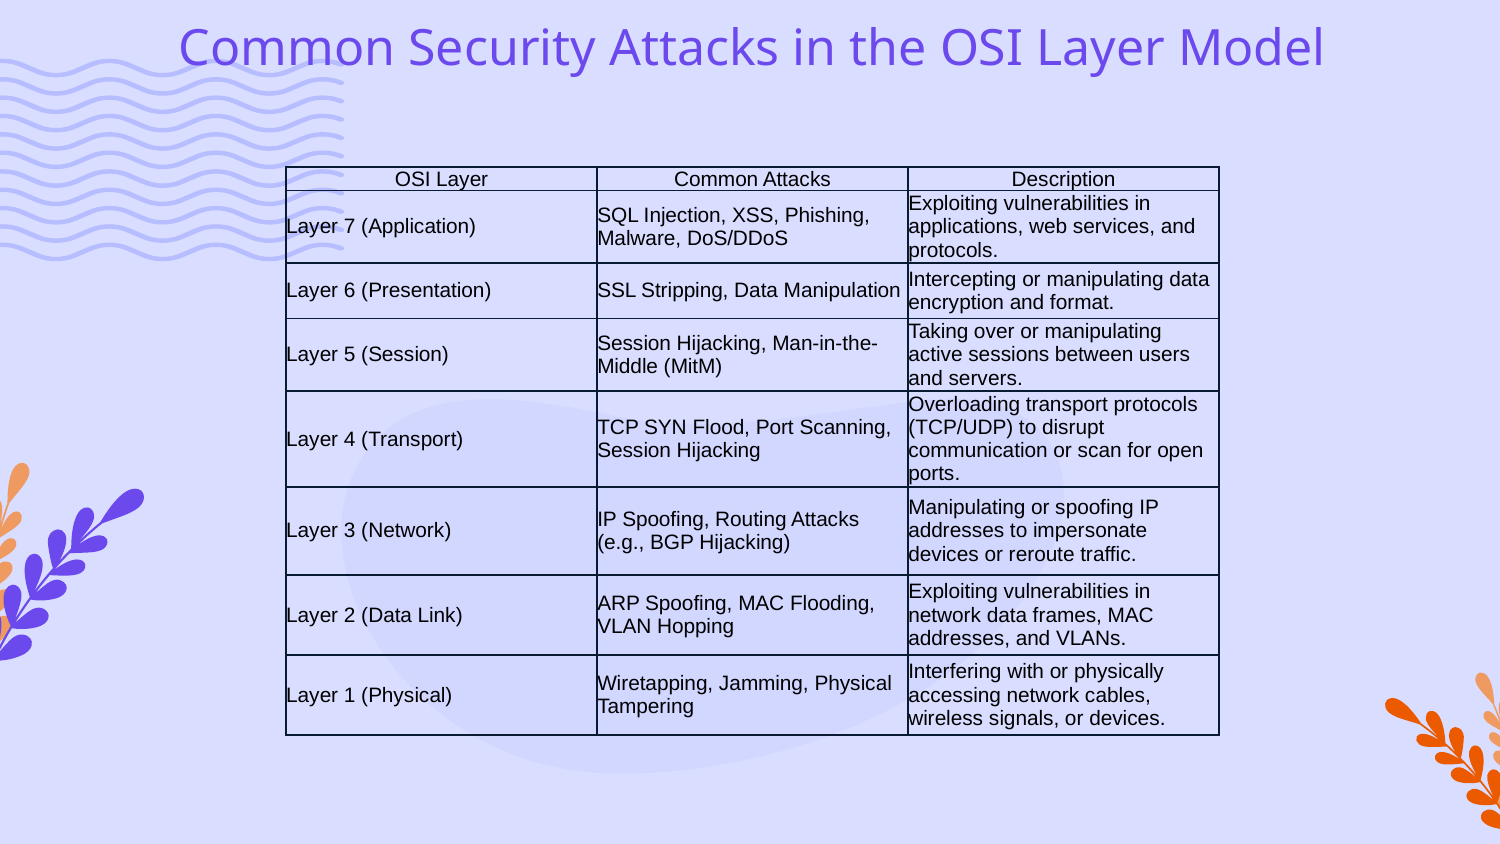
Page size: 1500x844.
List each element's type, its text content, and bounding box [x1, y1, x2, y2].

table_cell Exploiting vulnerabilities in applications, web services, and protocols. [909, 191, 1218, 262]
table_cell Layer 7 (Application) [287, 191, 596, 262]
table_cell Layer 4 (Transport) [287, 392, 596, 486]
table_cell Layer 5 (Session) [287, 319, 596, 390]
table_cell Wiretapping, Jamming, Physical Tampering [598, 656, 907, 734]
table_cell Taking over or manipulating active sessions between users and servers. [909, 319, 1218, 390]
table_header OSI Layer [287, 168, 596, 190]
table_cell Session Hijacking, Man-in-the-Middle (MitM) [598, 319, 907, 390]
table_cell Exploiting vulnerabilities in network data frames, MAC addresses, and VLANs. [909, 576, 1218, 654]
table_cell SQL Injection, XSS, Phishing, Malware, DoS/DDoS [598, 191, 907, 262]
table_cell Layer 1 (Physical) [287, 656, 596, 734]
table_cell Layer 3 (Network) [287, 488, 596, 574]
table_cell ARP Spoofing, MAC Flooding, VLAN Hopping [598, 576, 907, 654]
table_cell Layer 2 (Data Link) [287, 576, 596, 654]
table_cell Manipulating or spoofing IP addresses to impersonate devices or reroute traffic. [909, 488, 1218, 574]
table_cell SSL Stripping, Data Manipulation [598, 264, 907, 318]
table_cell Overloading transport protocols (TCP/UDP) to disrupt communication or scan for open ports. [909, 392, 1218, 486]
title Common Security Attacks in the OSI Layer Model [120, 0, 1385, 94]
table_cell IP Spoofing, Routing Attacks (e.g., BGP Hijacking) [598, 488, 907, 574]
table_header Description [909, 168, 1218, 190]
table_cell Interfering with or physically accessing network cables, wireless signals, or devices. [909, 656, 1218, 734]
table_cell Intercepting or manipulating data encryption and format. [909, 264, 1218, 318]
table_header Common Attacks [598, 168, 907, 190]
table_cell Layer 6 (Presentation) [287, 264, 596, 318]
table_cell TCP SYN Flood, Port Scanning, Session Hijacking [598, 392, 907, 486]
